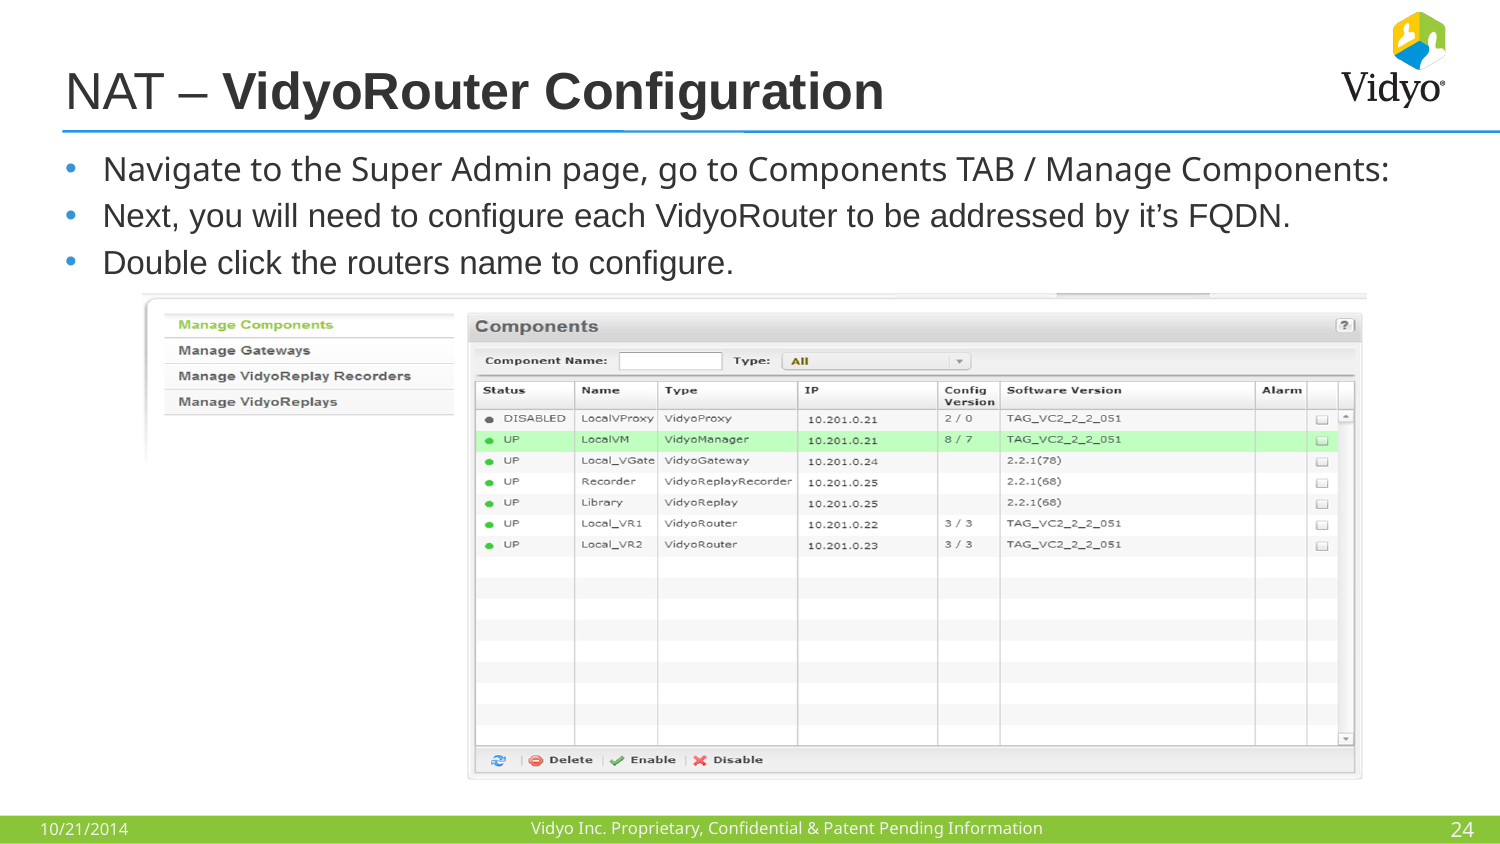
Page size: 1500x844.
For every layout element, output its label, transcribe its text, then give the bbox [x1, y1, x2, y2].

title NAT – VidyoRouter Configuration [50, 9, 1338, 128]
list Navigate to the Super Admin page, go to Components TAB / Manage Components: Next, you will need to configure each VidyoRouter to be addressed by it’s FQDN. Double click the routers name to configure. [50, 140, 1413, 769]
picture [1338, 9, 1500, 123]
picture [137, 284, 1375, 785]
